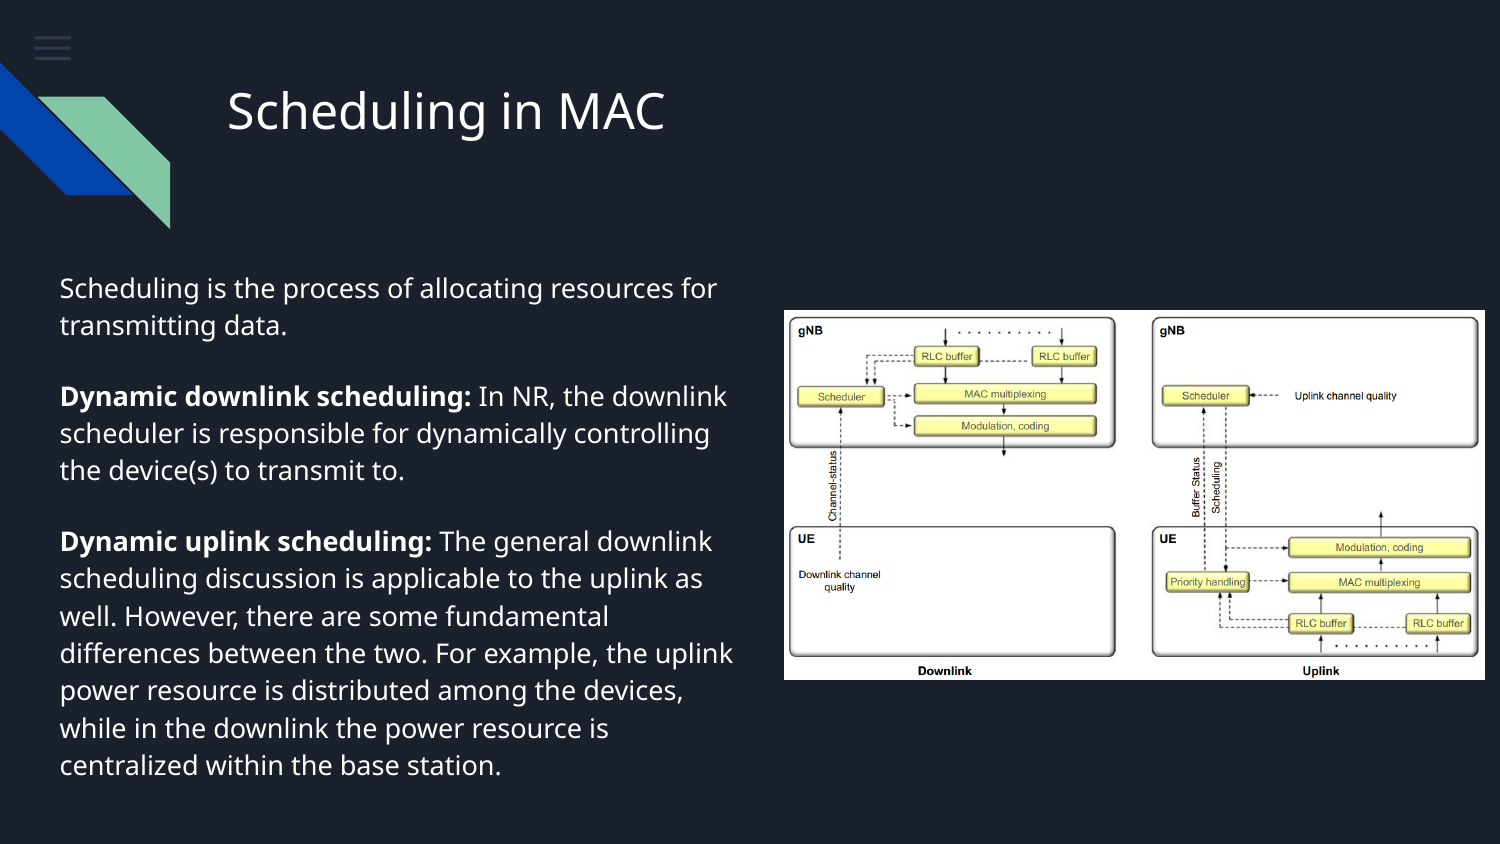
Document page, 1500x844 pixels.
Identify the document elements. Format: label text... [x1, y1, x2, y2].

title Scheduling in MAC [212, 64, 1368, 215]
picture [784, 310, 1485, 680]
list Scheduling is the process of allocating resources for transmitting data. Dynamic downlink scheduling: In NR, the downlink scheduler is responsible for dynamically controlling the device(s) to transmit to. Dynamic uplink scheduling: The general downlink scheduling discussion is applicable to the uplink as well. However, there are some fundamental differences between the two. For example, the uplink power resource is distributed among the devices, while in the downlink the power resource is centralized within the base station. [44, 251, 751, 740]
